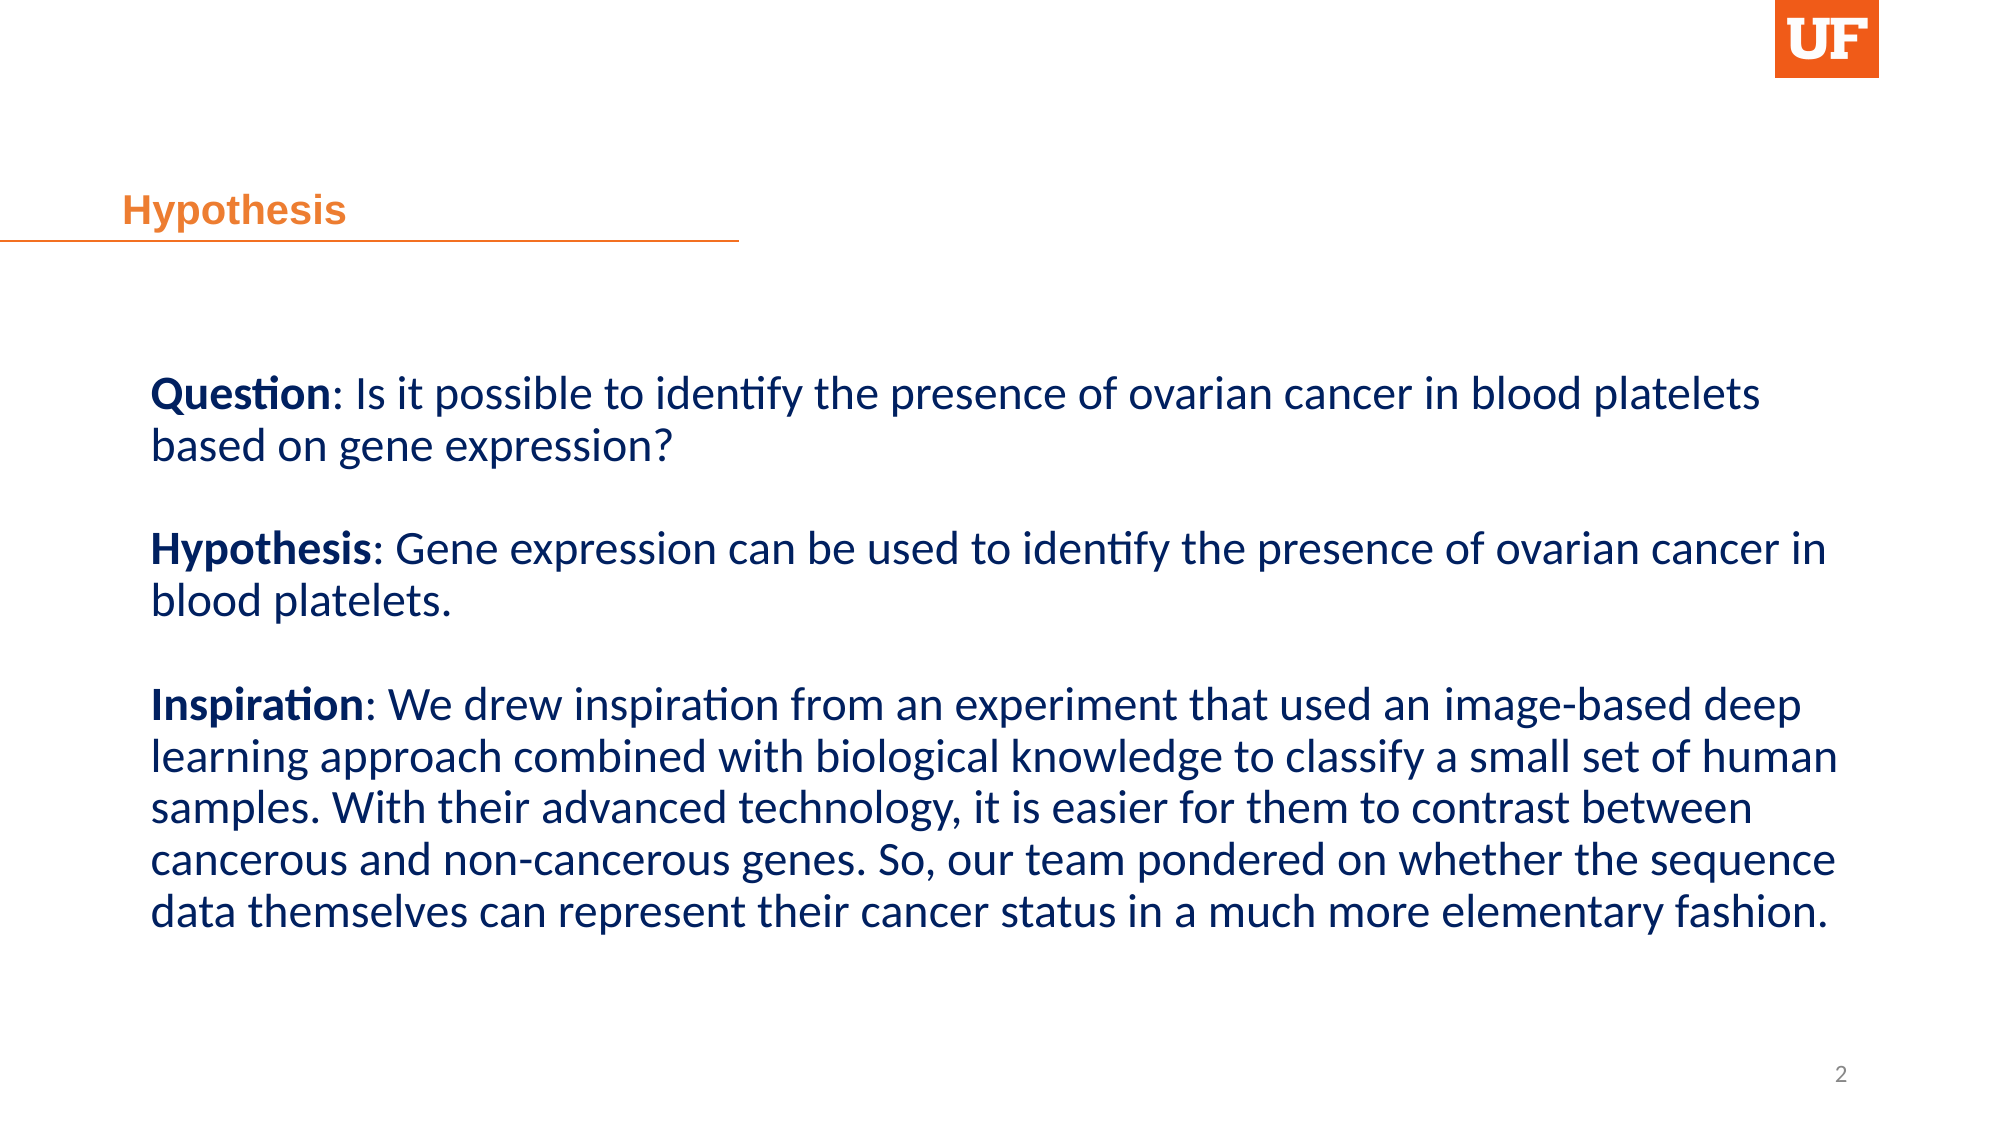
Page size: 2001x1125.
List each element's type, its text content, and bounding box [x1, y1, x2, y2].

slide_number 2 [1412, 1042, 1863, 1103]
list Question: Is it possible to identify the presence of ovarian cancer in blood platelets based on gene expression? Hypothesis: Gene expression can be used to identify the presence of ovarian cancer in blood platelets. Inspiration: We drew inspiration from an experiment that used an image-based deep learning approach combined with biological knowledge to classify a small set of human samples. With their advanced technology, it is easier for them to contrast between cancerous and non-cancerous genes. So, our team pondered on whether the sequence data themselves can represent their cancer status in a much more elementary fashion. [135, 305, 1861, 1073]
picture [1775, 0, 1879, 78]
title Hypothesis [107, 80, 1833, 241]
